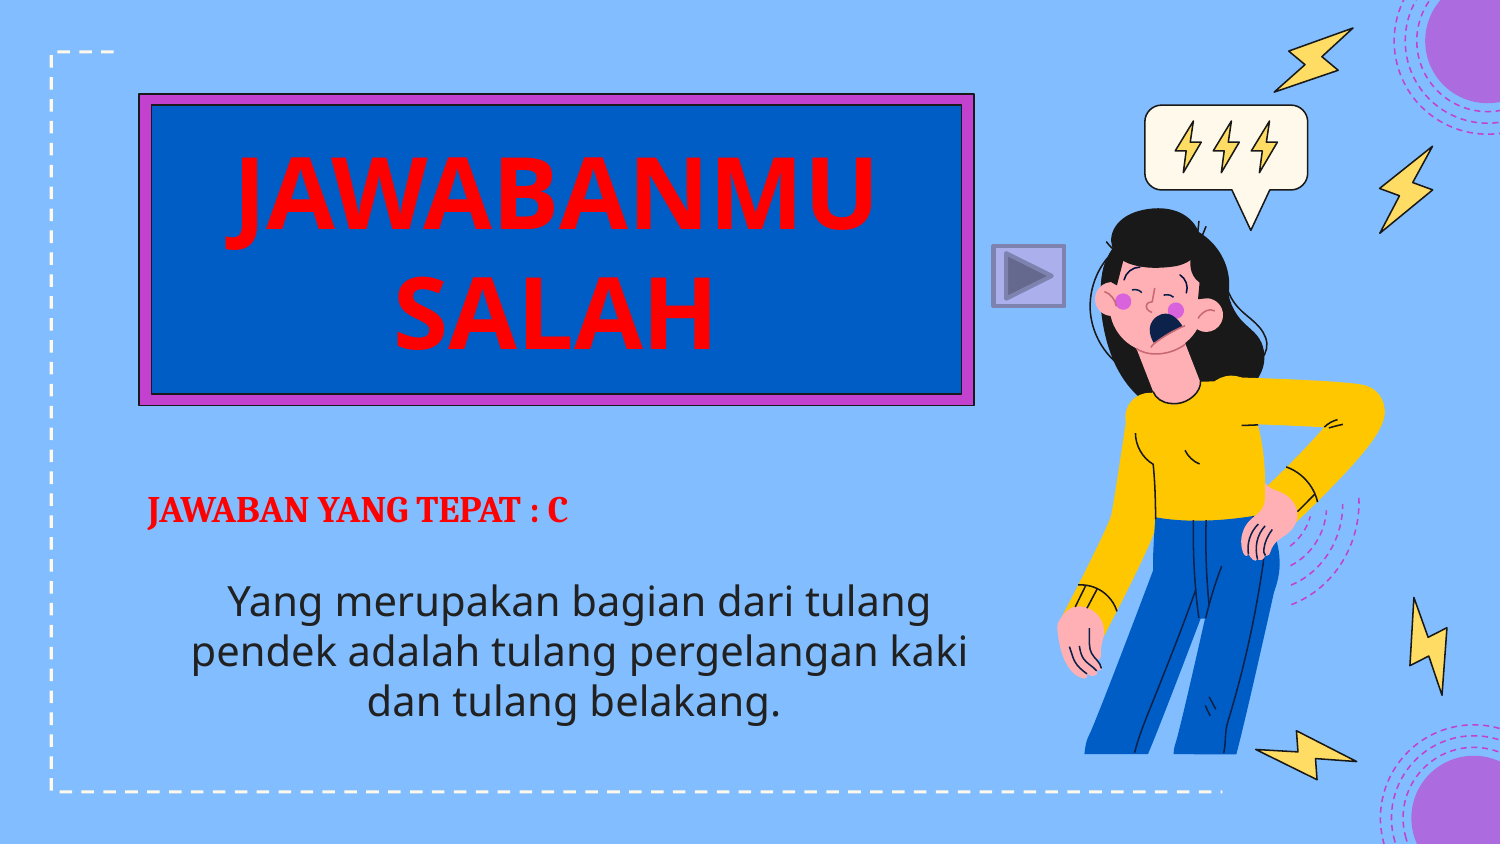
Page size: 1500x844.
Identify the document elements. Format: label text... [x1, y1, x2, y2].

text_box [1056, 104, 1389, 755]
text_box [138, 93, 975, 406]
text_box [51, 51, 1223, 792]
list JAWABAN YANG TEPAT : C Yang merupakan bagian dari tulang pendek adalah tulang pergelangan kaki dan tulang belakang. [697, 440, 1014, 652]
text_box [991, 244, 1051, 308]
